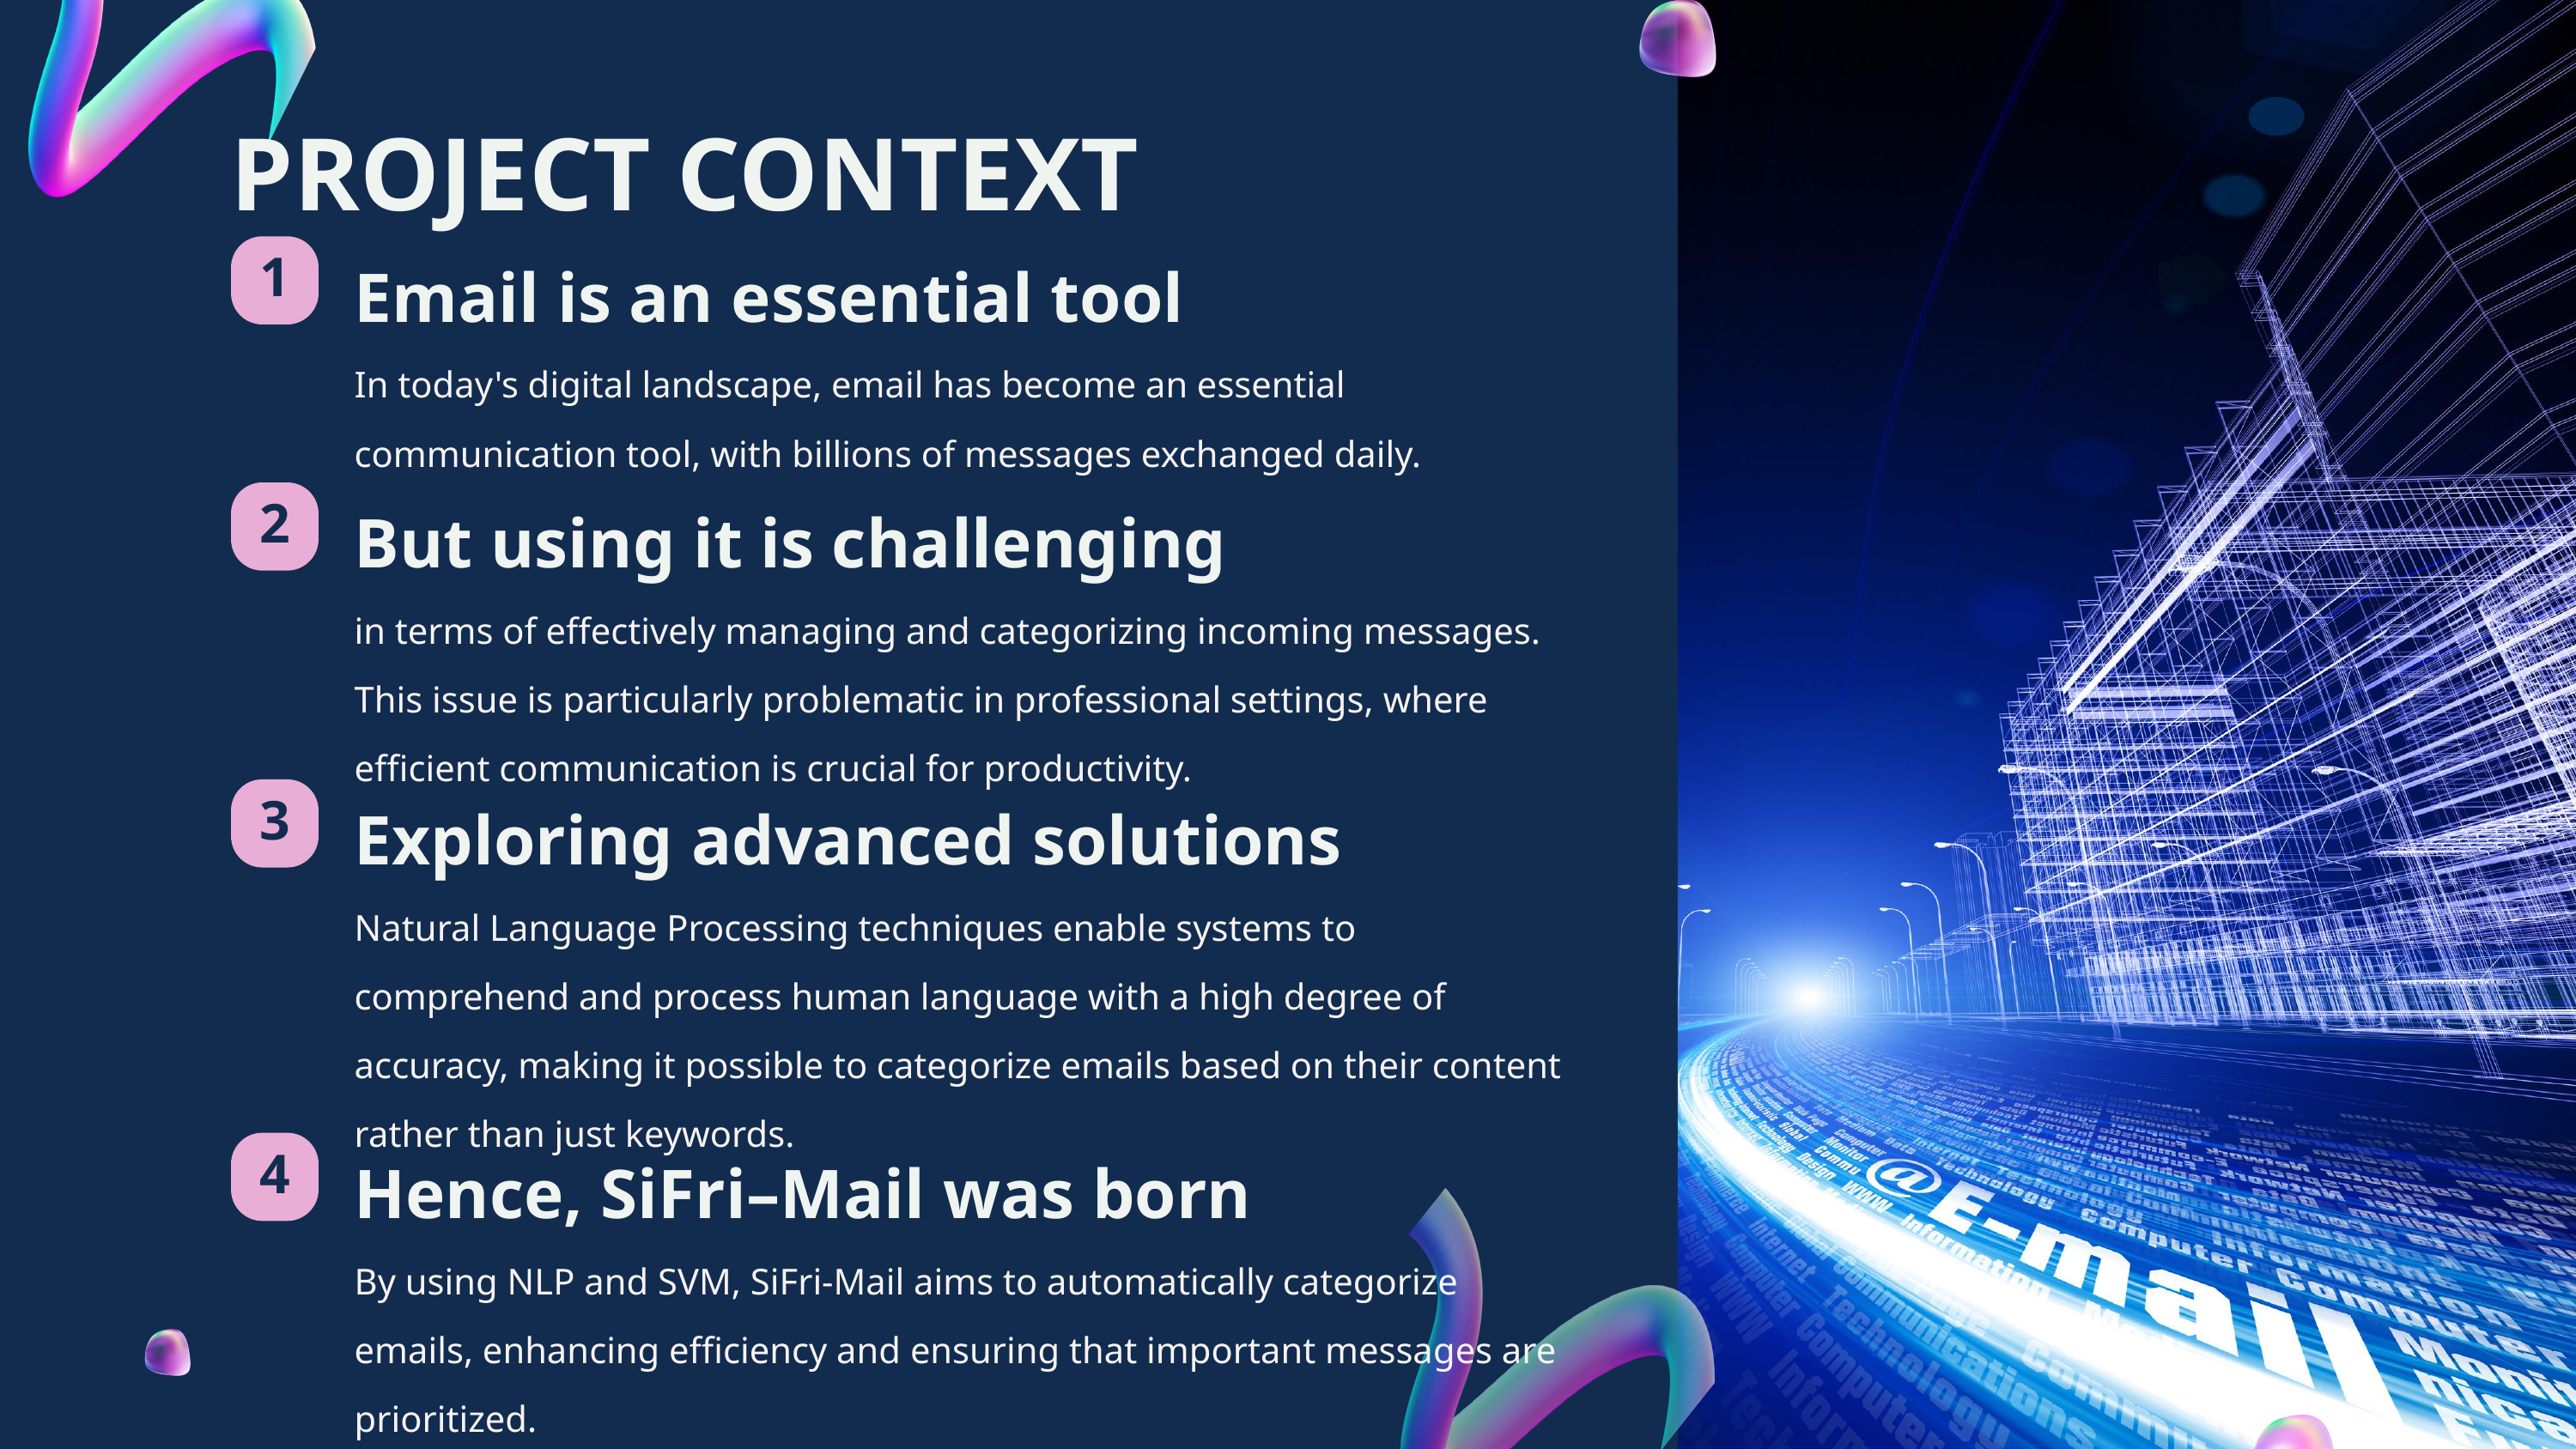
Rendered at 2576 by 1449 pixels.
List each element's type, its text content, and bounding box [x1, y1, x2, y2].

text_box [230, 446, 1571, 743]
text_box [2251, 1415, 2337, 1449]
text_box PROJECT CONTEXT [231, 62, 1476, 200]
text_box [1639, 0, 1716, 77]
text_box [230, 200, 1571, 443]
text_box [144, 1329, 191, 1376]
text_box [0, 0, 340, 412]
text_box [230, 1096, 1571, 1396]
text_box [1677, 0, 2576, 1449]
text_box [1237, 1180, 1760, 1449]
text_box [230, 743, 1571, 1096]
